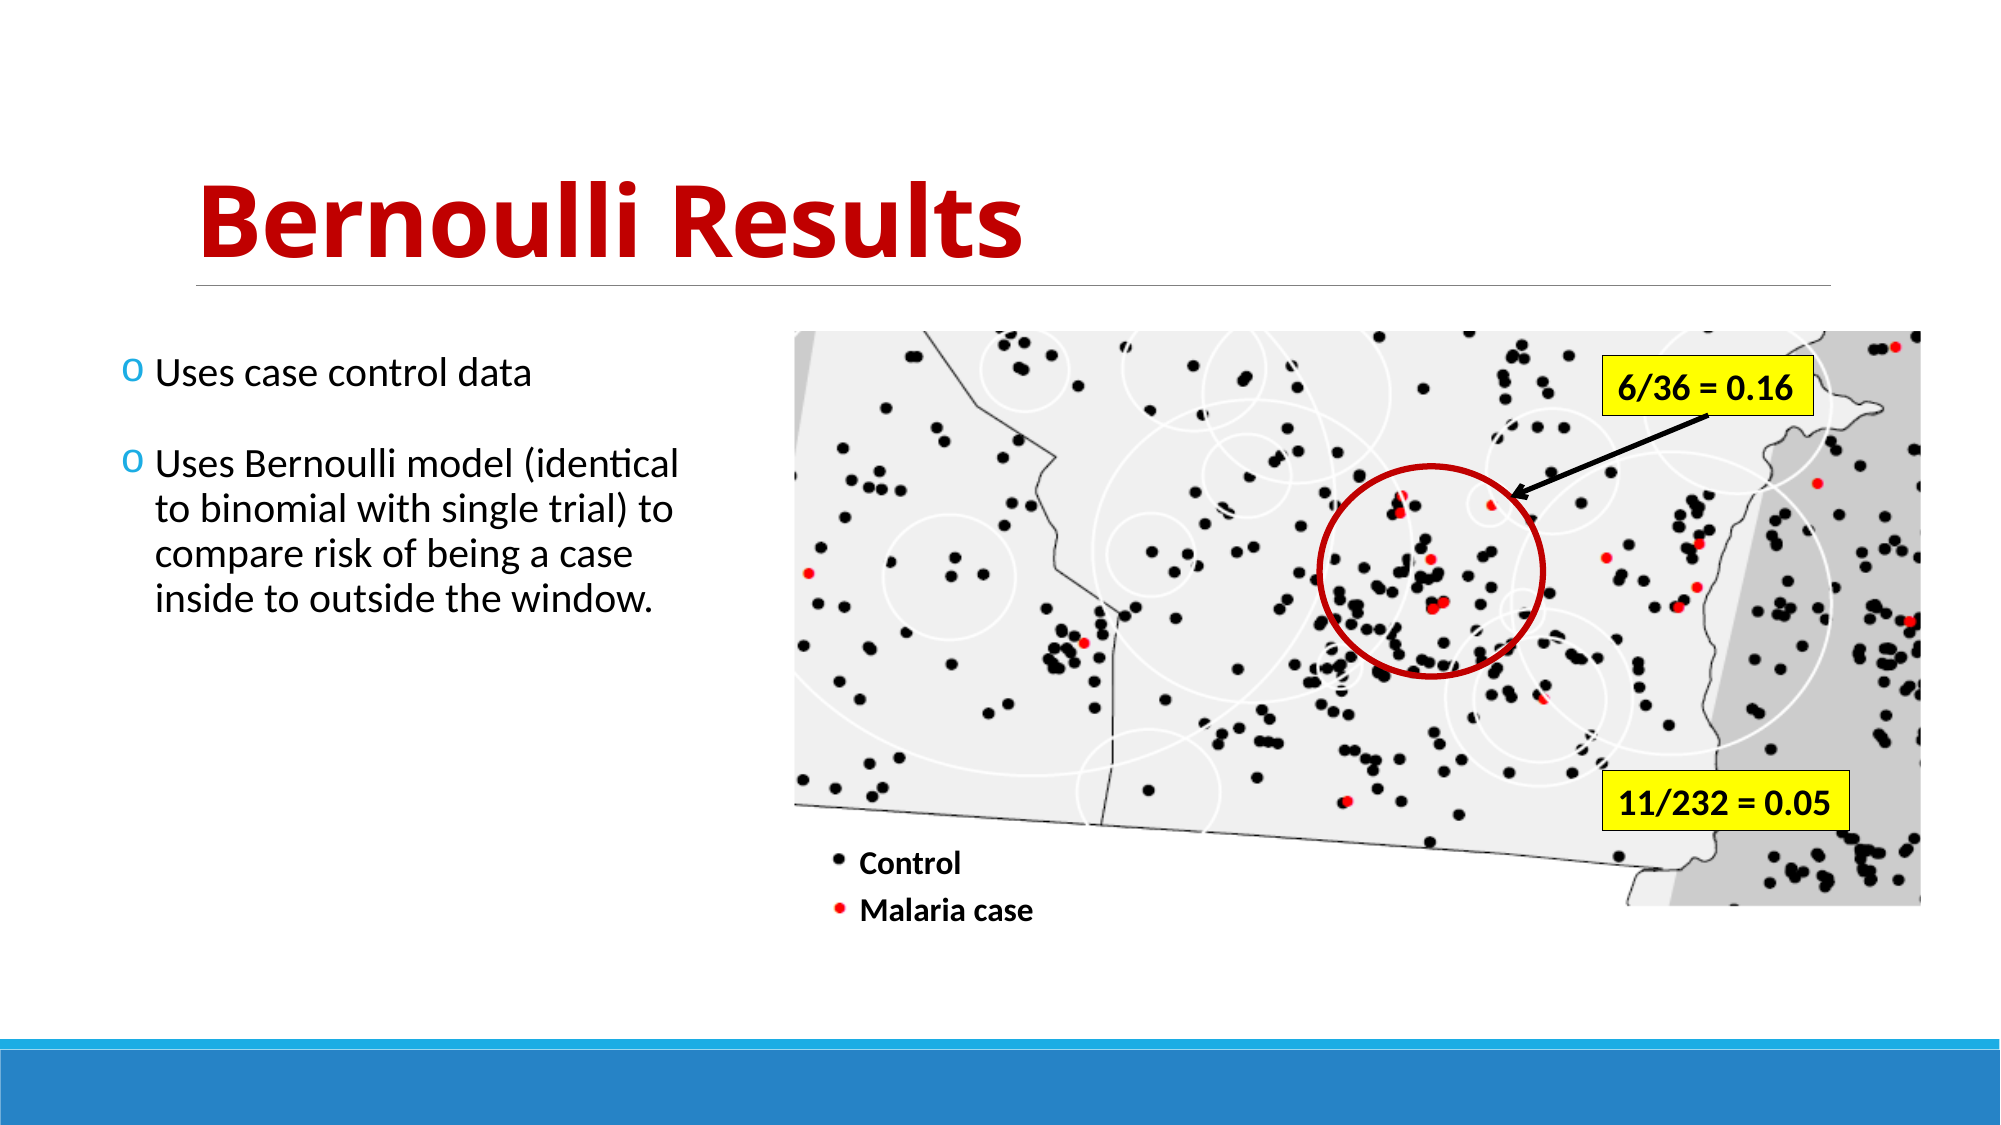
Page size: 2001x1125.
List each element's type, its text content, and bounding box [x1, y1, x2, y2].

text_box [783, 330, 1922, 946]
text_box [1509, 415, 1709, 498]
title Bernoulli Results [180, 47, 1830, 285]
text_box Uses case control data Uses Bernoulli model (identical to binomial with single trial) to compare risk of being a case inside to outside the window. [105, 342, 710, 945]
